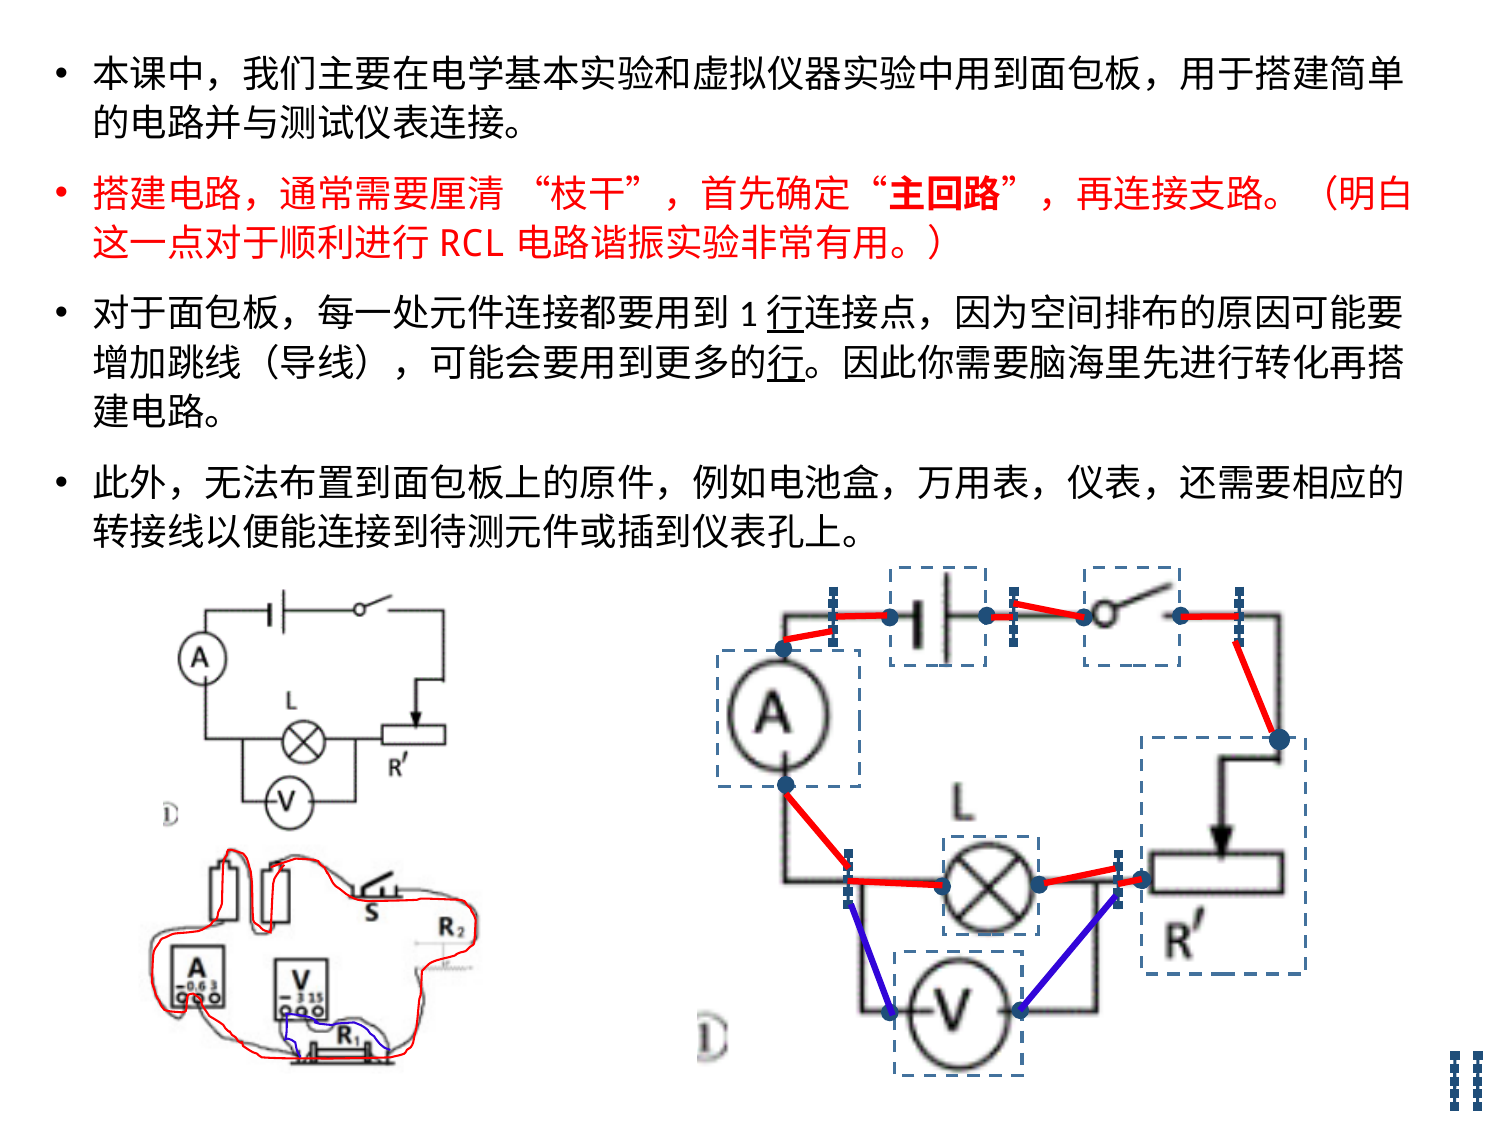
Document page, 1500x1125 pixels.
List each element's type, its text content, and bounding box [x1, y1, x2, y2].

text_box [717, 567, 1306, 1076]
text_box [103, 834, 515, 1091]
list 本课中，我们主要在电学基本实验和虚拟仪器实验中用到面包板，用于搭建简单的电路并与测试仪表连接。 搭建电路，通常需要厘清 “枝干”，首先确定“主回路”，再连接支路。（明白这一点对于顺利进行RCL电路谐振实验非常有用。） 对于面包板，每一处元件连接都要用到1行连接点，因为空间排布的原因可能要增加跳线（导线），可能会要用到更多的行。因此你需要脑海里先进行转化再搭建电路。 此外，无法布置到面包板上的原件，例如电池盒，万用表，仪表，还需要相应的转接线以便能连接到待测元件或插到仪表孔上。 [39, 37, 1455, 474]
picture [697, 549, 1324, 1081]
picture [162, 578, 465, 834]
